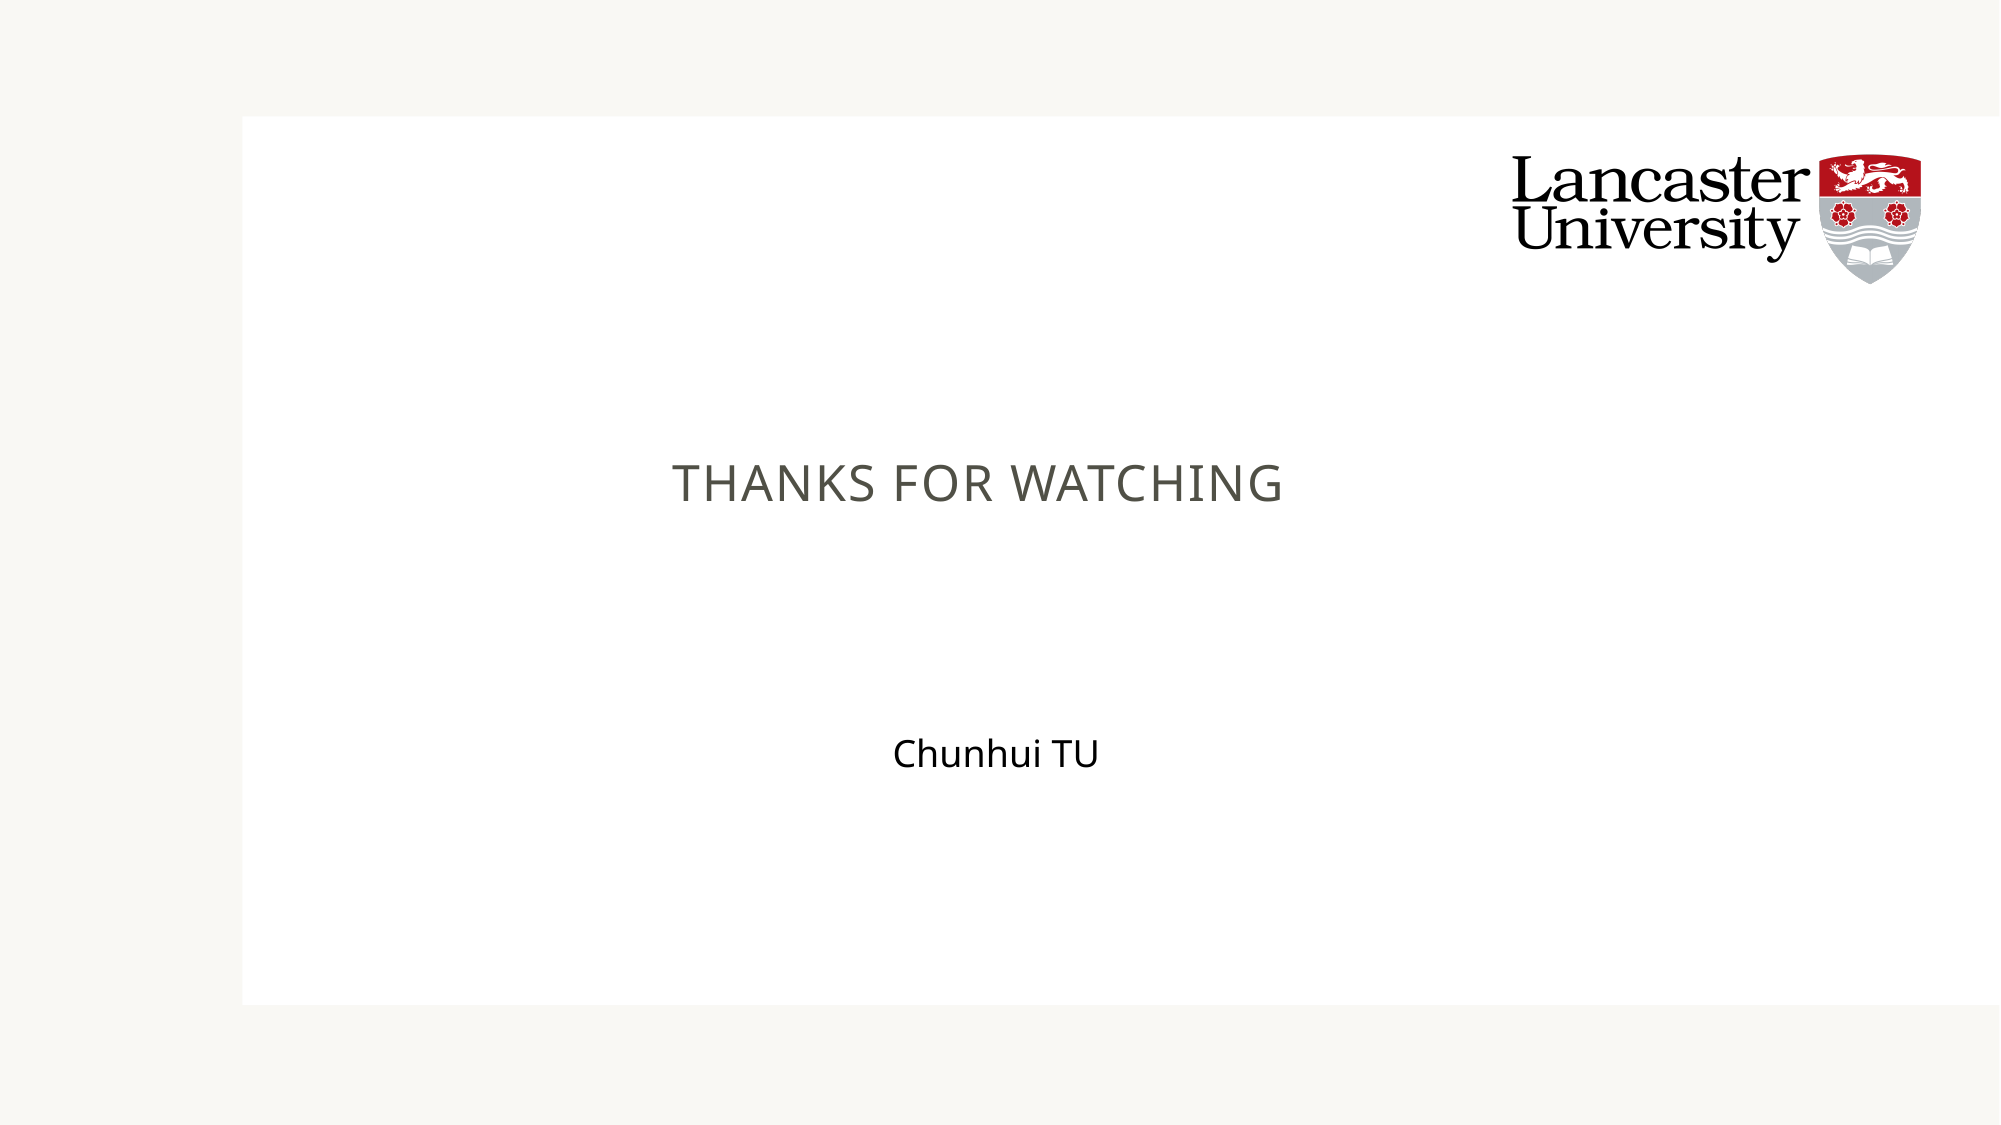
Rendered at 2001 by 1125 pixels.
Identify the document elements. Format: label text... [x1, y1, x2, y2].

picture [1509, 152, 1925, 287]
list THANKS FOR WATCHING [654, 427, 1346, 530]
text_box Chunhui TU [877, 722, 1123, 783]
